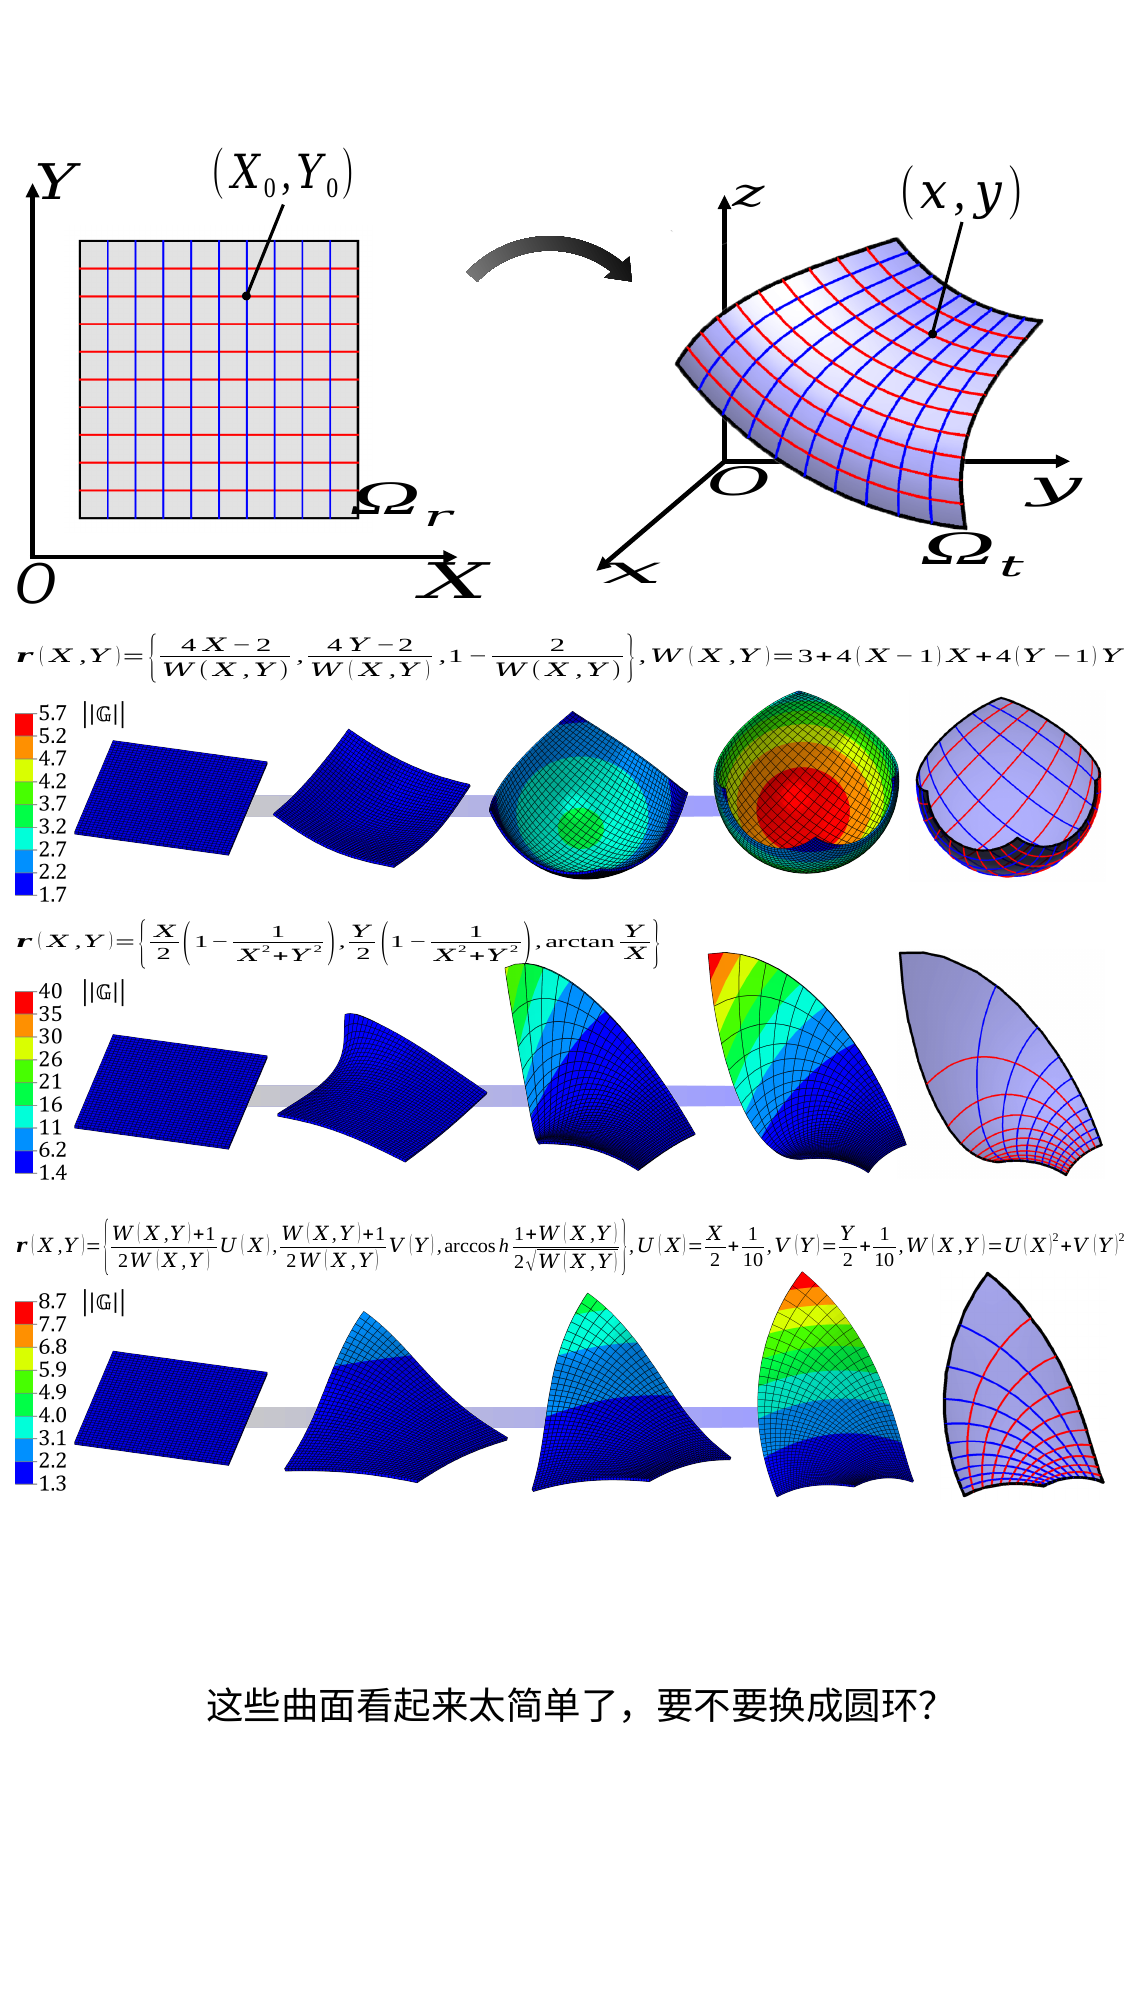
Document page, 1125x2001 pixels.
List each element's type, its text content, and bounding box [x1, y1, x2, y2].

text_box [465, 235, 633, 284]
picture [15, 690, 479, 920]
picture [64, 225, 373, 534]
text_box 这些曲面看起来太简单了，要不要换成圆环？ [191, 1674, 972, 1735]
text_box [269, 1085, 273, 1107]
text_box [899, 161, 1025, 339]
picture [940, 1270, 1107, 1500]
picture [279, 1307, 511, 1489]
text_box [269, 1406, 279, 1429]
picture [709, 690, 1106, 882]
picture [665, 230, 1056, 542]
picture [15, 1279, 269, 1509]
picture [753, 1268, 917, 1501]
picture [273, 1009, 490, 1166]
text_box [596, 461, 725, 571]
text_box [698, 795, 709, 817]
picture [704, 947, 1105, 1179]
text_box [511, 1406, 524, 1429]
picture [524, 1287, 735, 1505]
picture [15, 969, 269, 1198]
text_box [479, 795, 487, 817]
picture [501, 958, 700, 1174]
text_box [700, 1085, 704, 1107]
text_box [211, 144, 356, 301]
picture [487, 690, 698, 882]
text_box [490, 1085, 501, 1107]
text_box [735, 1406, 753, 1429]
